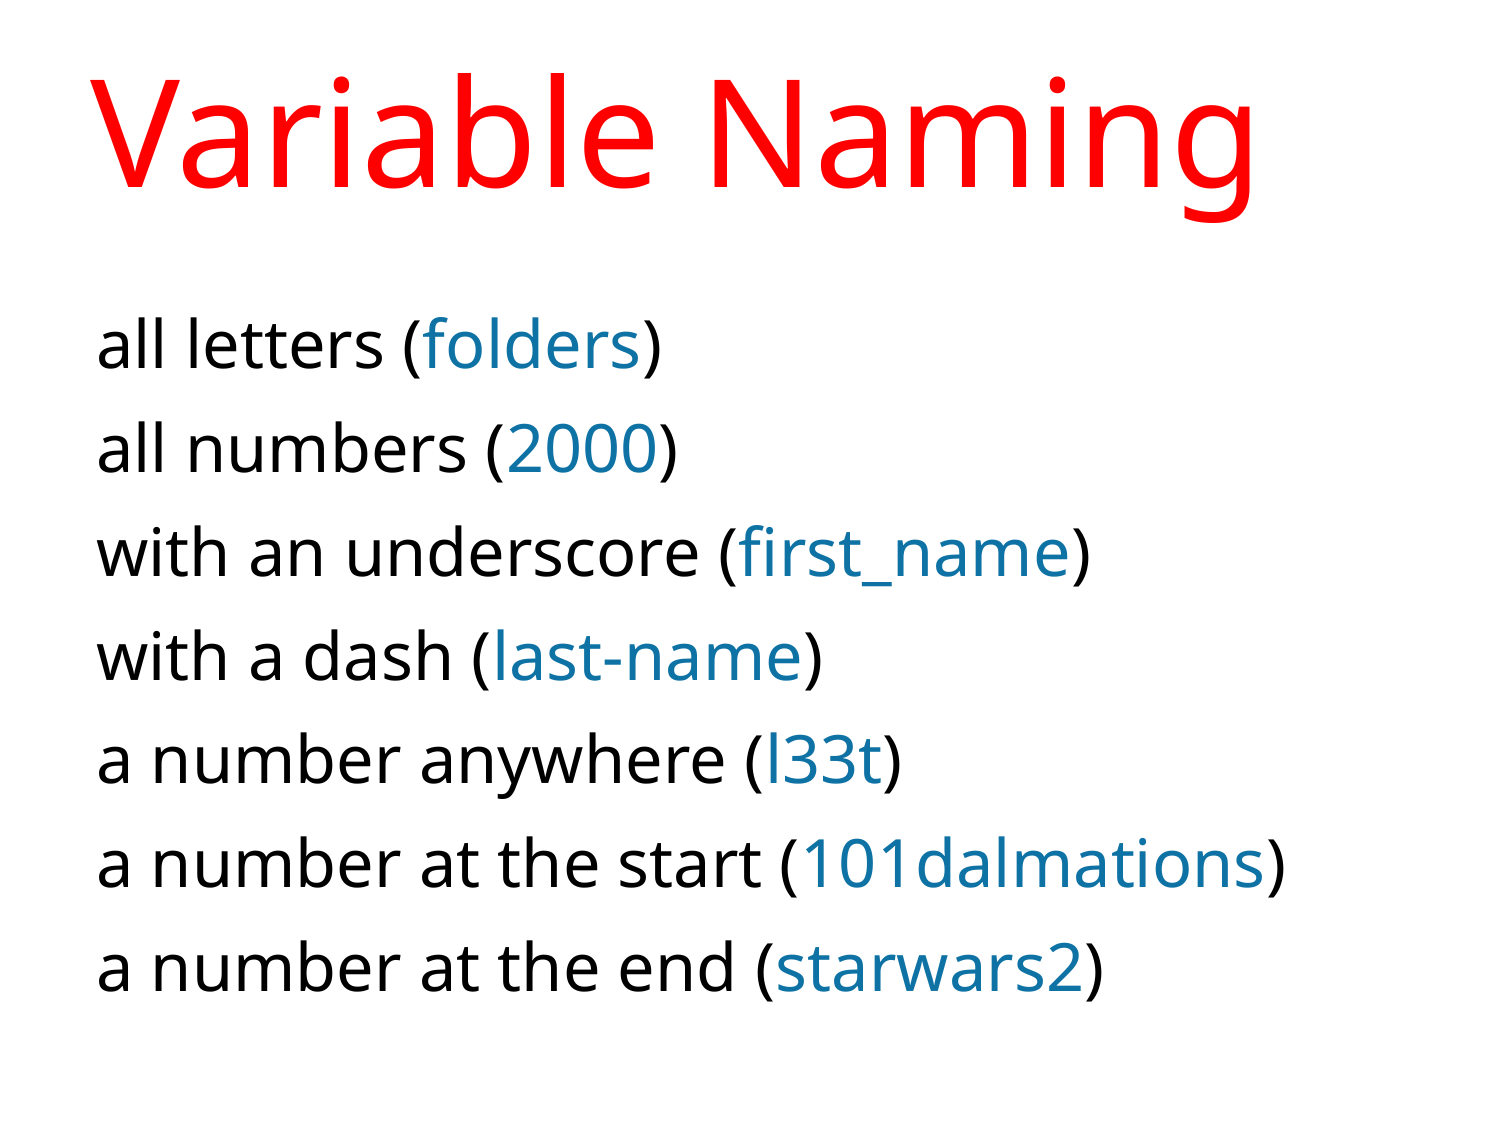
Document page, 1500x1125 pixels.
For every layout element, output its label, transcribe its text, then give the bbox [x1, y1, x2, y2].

list all letters (folders) all numbers (2000) with an underscore (first_name) with a dash (last-name) a number anywhere (l33t) a number at the start (101dalmations) a number at the end (starwars2) [75, 262, 1425, 1078]
title Variable Naming [75, 45, 1425, 233]
